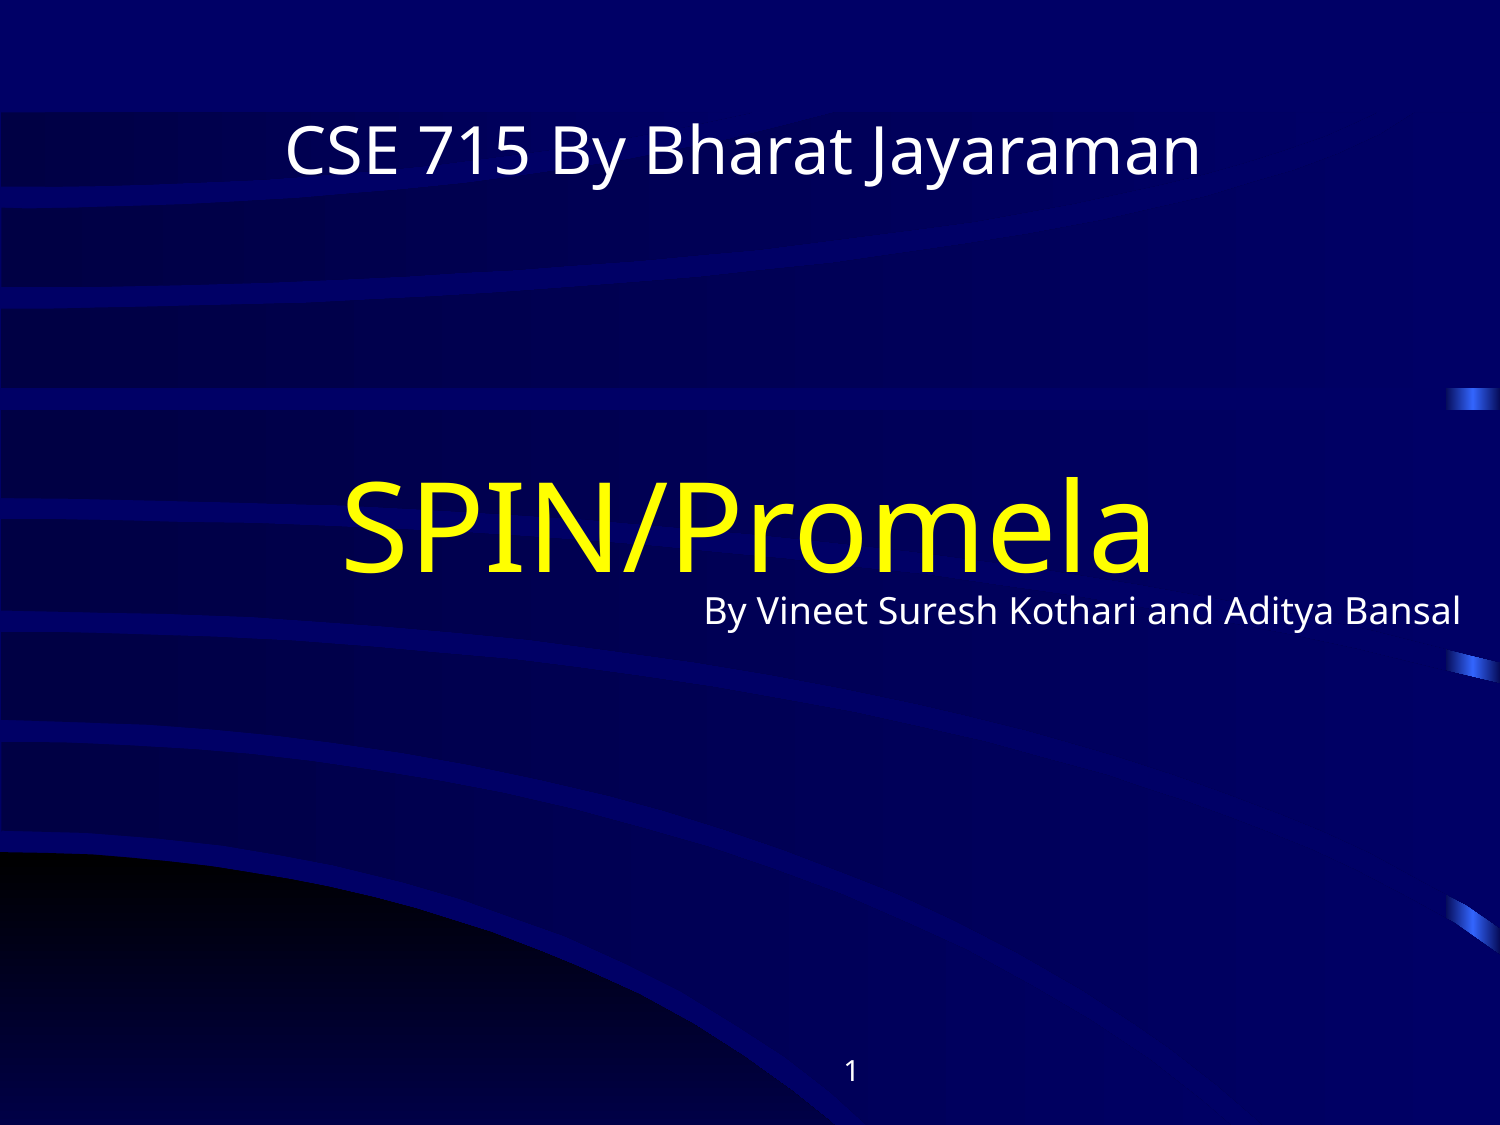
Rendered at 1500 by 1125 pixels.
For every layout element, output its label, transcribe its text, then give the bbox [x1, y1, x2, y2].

title SPIN/Promela [112, 429, 445, 617]
slide_number ‹#› [562, 1061, 875, 1100]
list By Vineet Suresh Kothari and Aditya Bansal [445, 385, 1500, 1061]
list CSE 715 By Bharat Jayaraman [106, 0, 1382, 188]
